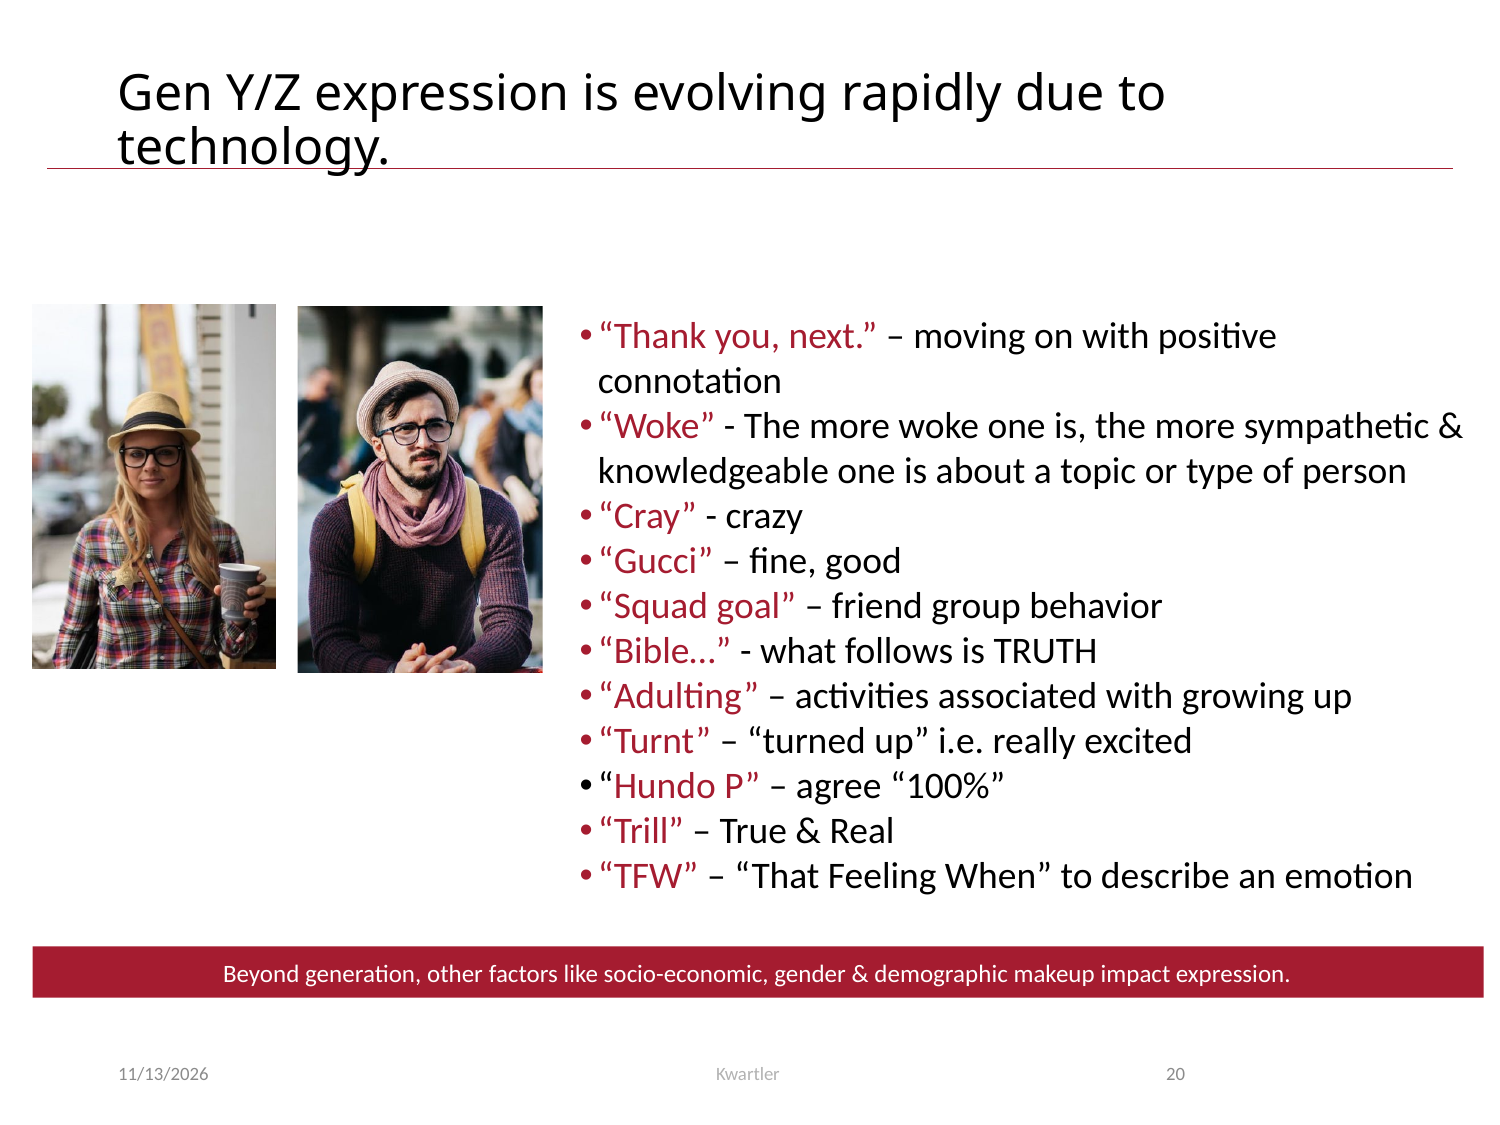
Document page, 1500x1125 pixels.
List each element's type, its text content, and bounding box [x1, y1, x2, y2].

title Gen Y/Z expression is evolving rapidly due to technology. [103, 59, 1397, 157]
picture [32, 304, 276, 669]
footer Kwartler [496, 1042, 1004, 1103]
text_box “Thank you, next.” – moving on with positive connotation “Woke” - The more woke one is, the more sympathetic & knowledgeable one is about a topic or type of person “Cray” - crazy “Gucci” – fine, good “Squad goal” – friend group behavior “Bible…” - what follows is TRUTH “Adulting” – activities associated with growing up “Turnt” – “turned up” i.e. really excited “Hundo P” – agree “100%” “Trill” – True & Real “TFW” – “That Feeling When” to describe an emotion [564, 304, 1484, 904]
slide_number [103, 1042, 441, 1103]
text_box Beyond generation, other factors like socio-economic, gender & demographic makeup impact expression. [32, 945, 1485, 999]
slide_number 20 [1059, 1042, 1200, 1103]
picture [297, 306, 543, 673]
